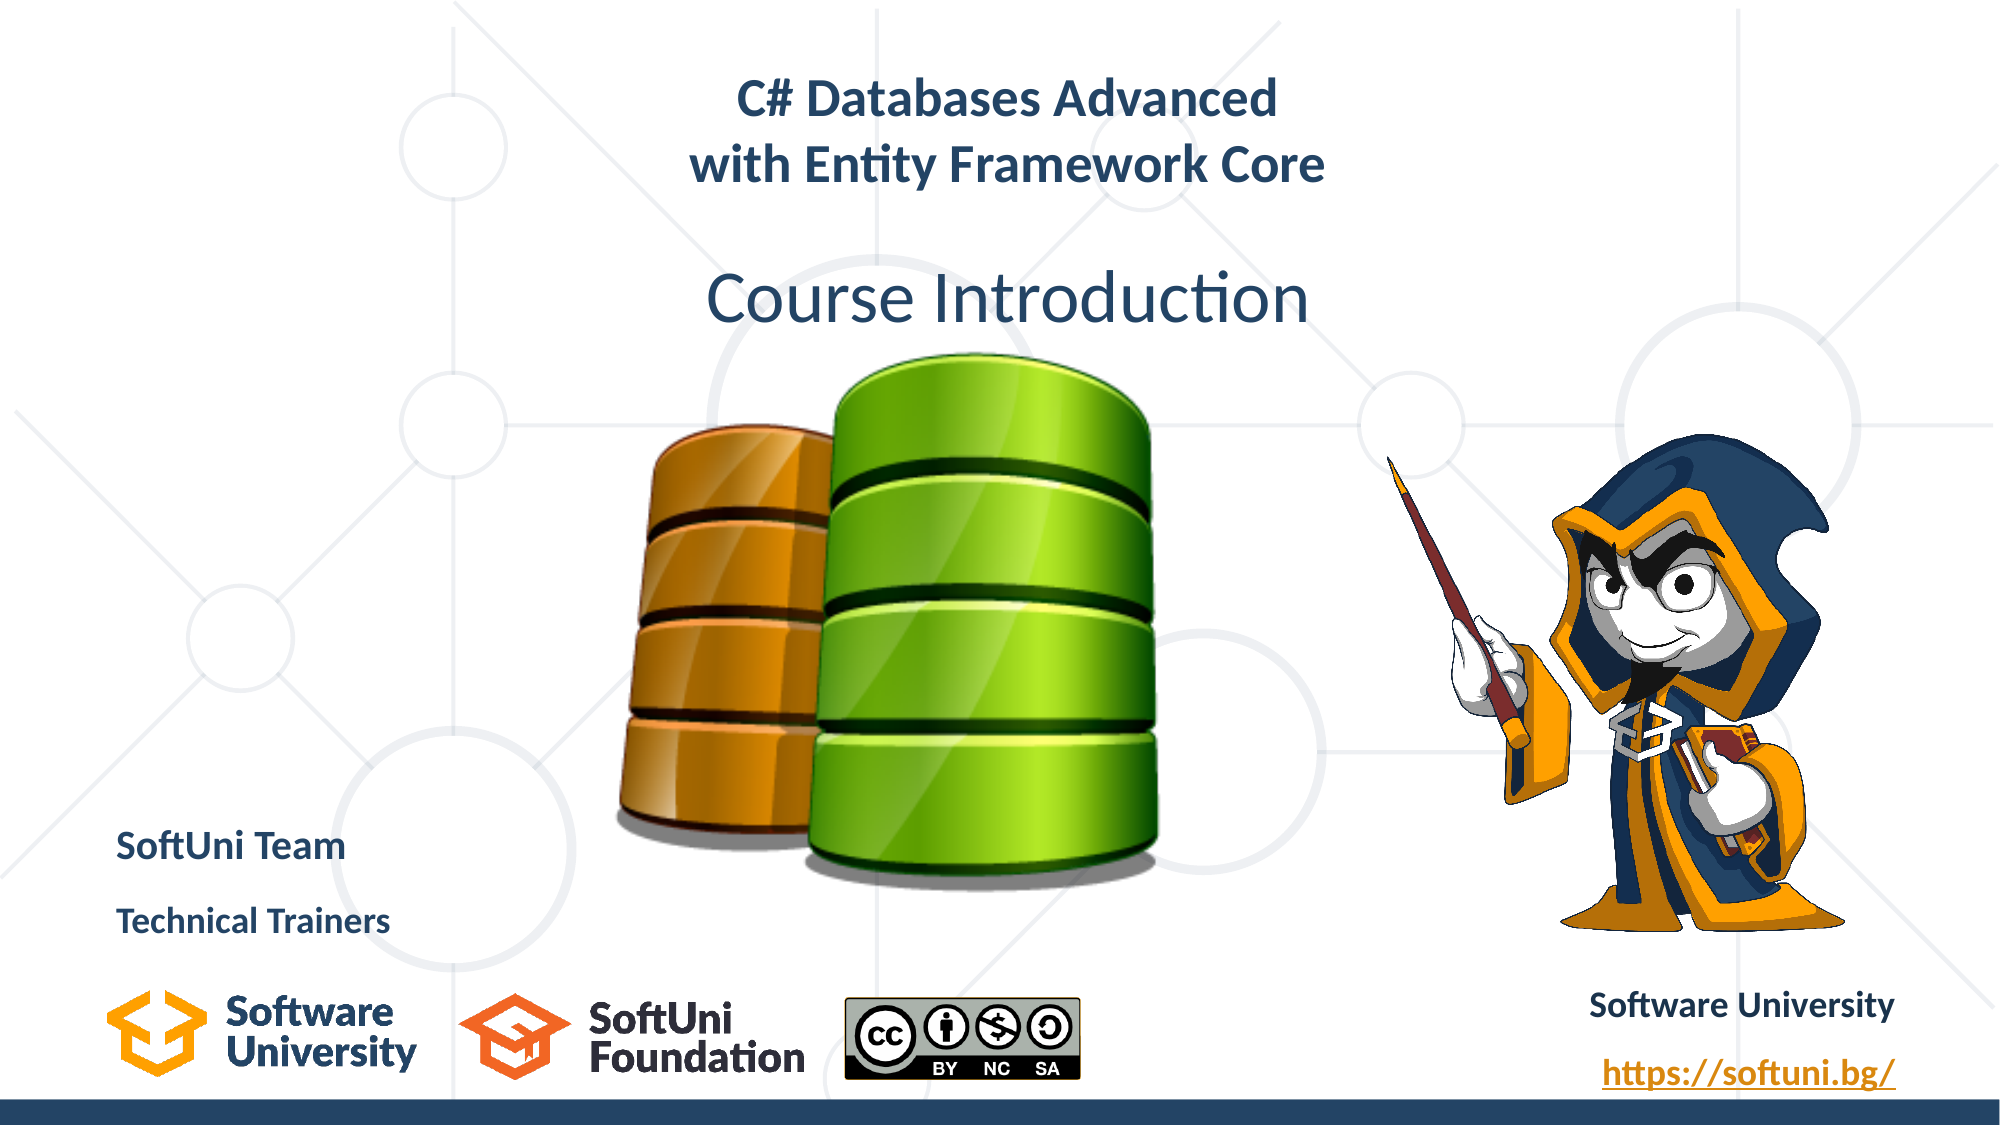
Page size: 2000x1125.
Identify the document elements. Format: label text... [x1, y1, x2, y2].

picture [311, 330, 1200, 904]
picture [107, 990, 211, 1077]
list SoftUni Team [110, 810, 306, 873]
picture [845, 997, 1081, 1079]
picture [1369, 389, 1890, 953]
title C# Databases Advanced with Entity Framework Core [109, 55, 1908, 200]
list Software University [1417, 970, 1902, 1034]
list Technical Trainers [110, 880, 595, 954]
picture [458, 993, 804, 1080]
list https://softuni.bg/ [1417, 1040, 1902, 1098]
picture [221, 990, 417, 1077]
subtitle Course Introduction [109, 237, 1909, 383]
